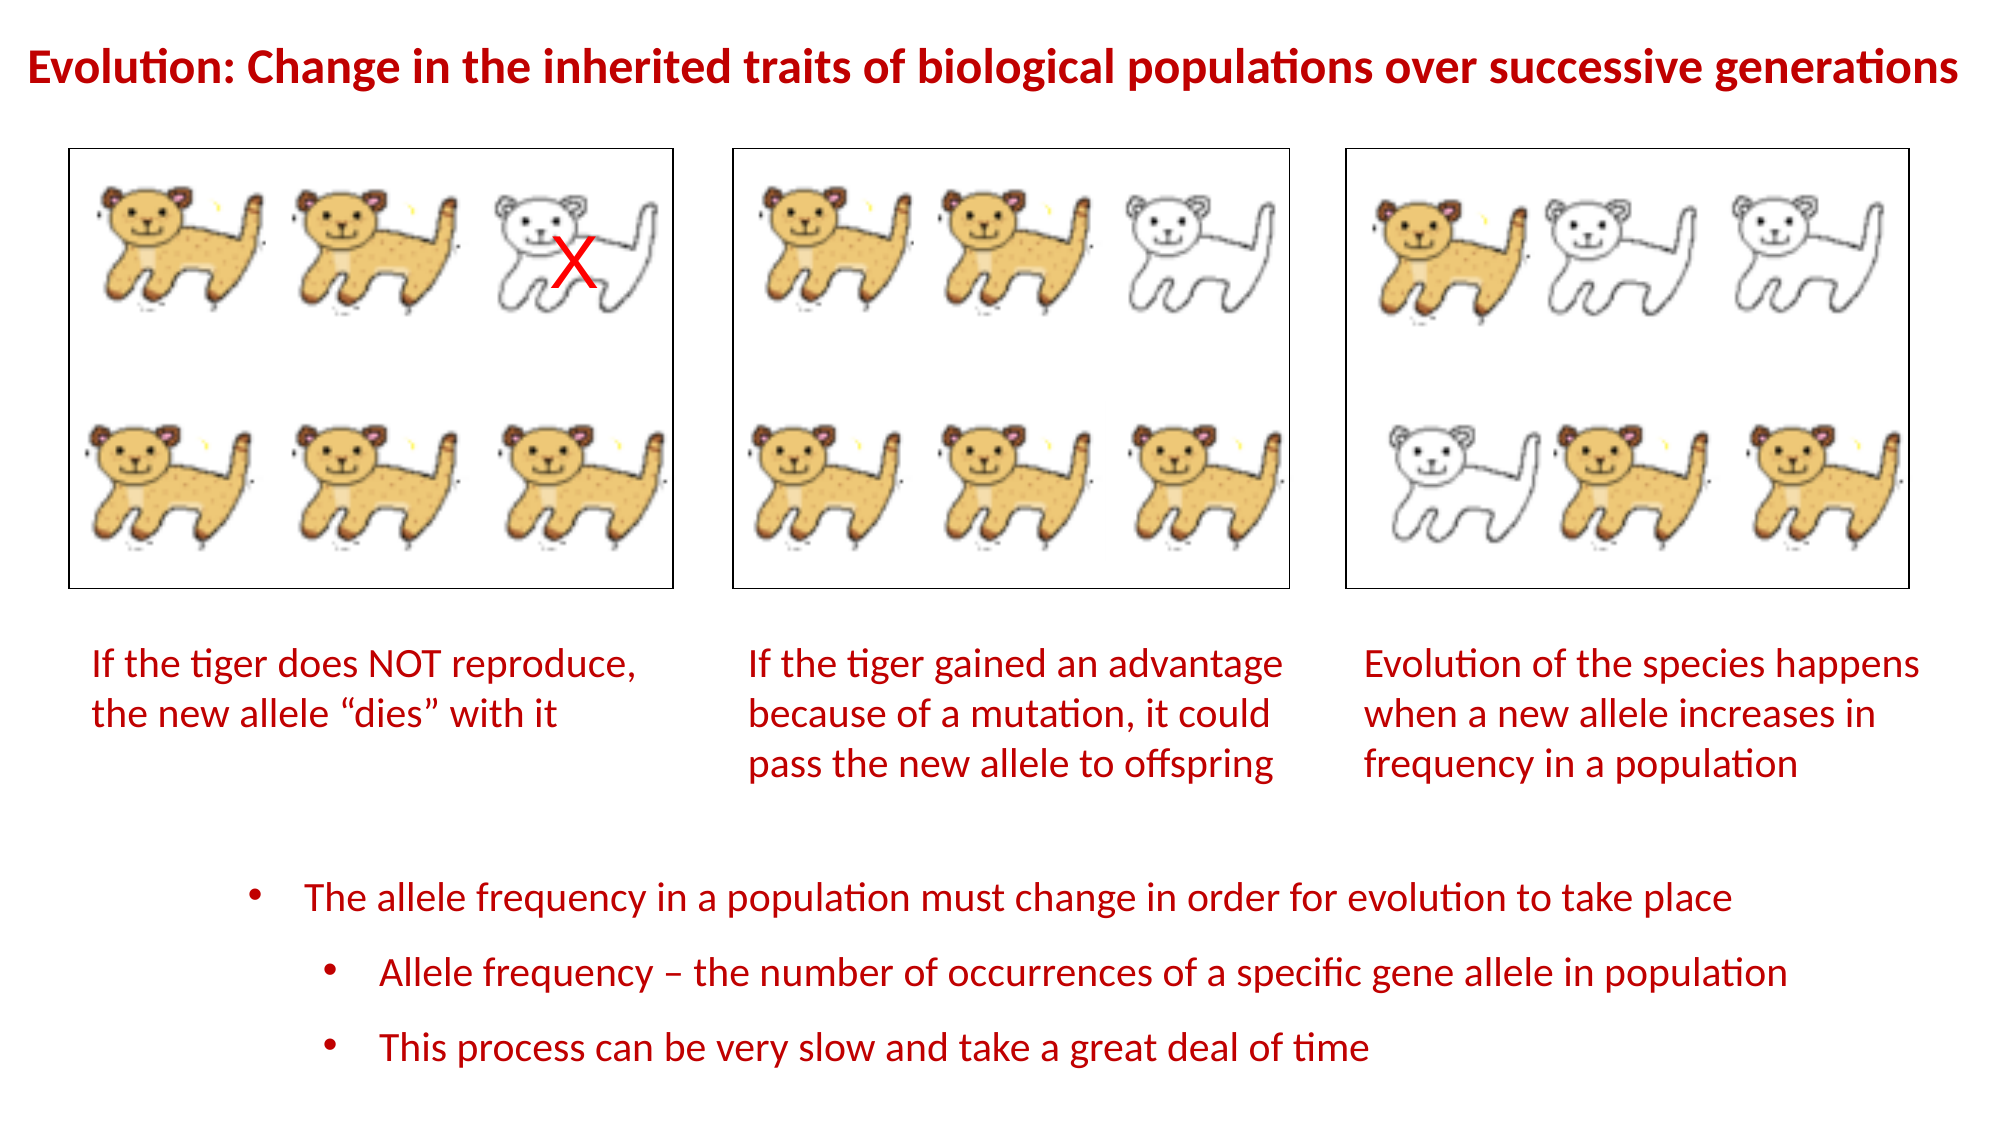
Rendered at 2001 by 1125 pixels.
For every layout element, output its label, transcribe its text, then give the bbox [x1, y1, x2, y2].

text_box The allele frequency in a population must change in order for evolution to take place Allele frequency – the number of occurrences of a specific gene allele in population This process can be very slow and take a great deal of time [232, 862, 1859, 1080]
text_box Evolution: Change in the inherited traits of biological populations over successive generations [12, 25, 1993, 102]
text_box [59, 148, 1946, 796]
